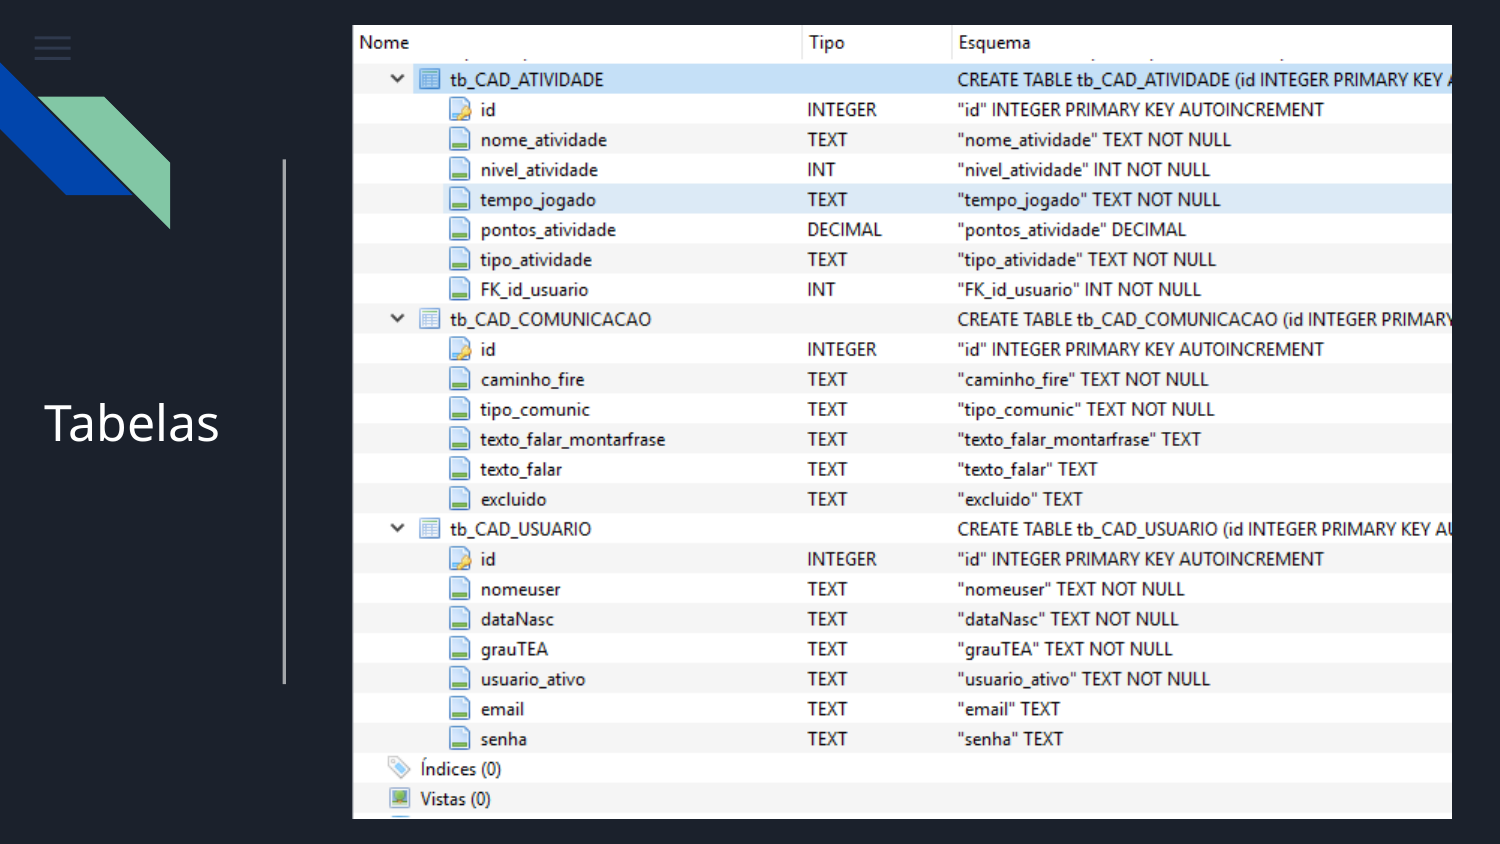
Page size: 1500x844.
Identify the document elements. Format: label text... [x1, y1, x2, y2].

title Tabelas [19, 304, 246, 540]
picture [352, 24, 1452, 819]
